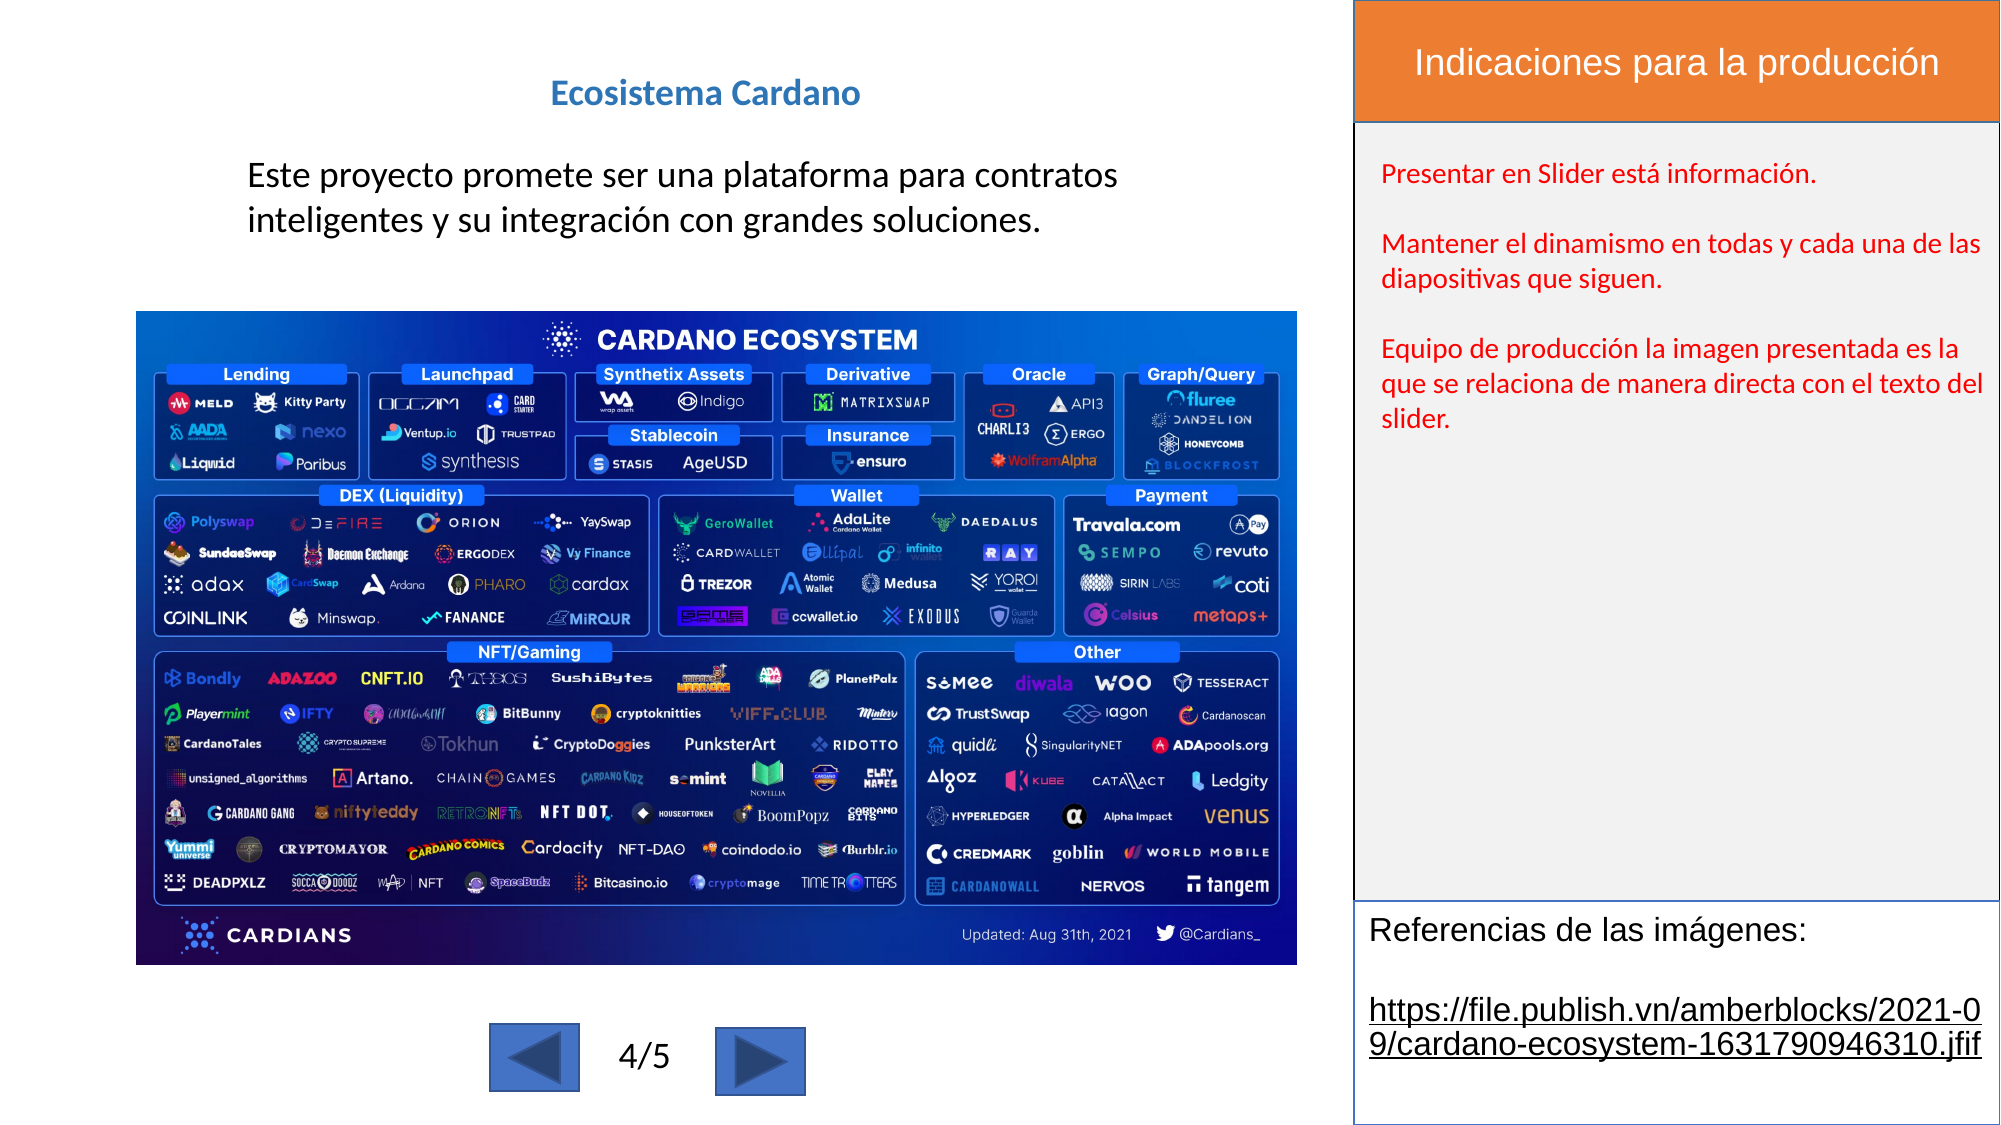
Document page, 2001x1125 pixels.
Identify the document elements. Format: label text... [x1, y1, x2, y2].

text_box 4/5 [603, 1024, 717, 1084]
text_box Ecosistema Cardano [535, 60, 877, 121]
text_box [489, 1023, 580, 1092]
text_box [1353, 122, 2000, 901]
text_box Referencias de las imágenes: https://file.publish.vn/amberblocks/2021-09/cardano-ecosystem-1631790946310.jfif [1353, 901, 2000, 1125]
text_box [715, 1027, 806, 1096]
text_box Este proyecto promete ser una plataforma para contratos inteligentes y su integración con grandes soluciones. [232, 142, 1201, 248]
text_box Presentar en Slider está información. Mantener el dinamismo en todas y cada una de las diapositivas que siguen. Equipo de producción la imagen presentada es la que se relaciona de manera directa con el texto del slider. [1366, 147, 2000, 477]
text_box Indicaciones para la producción [1353, 0, 2000, 122]
picture [136, 311, 1297, 965]
